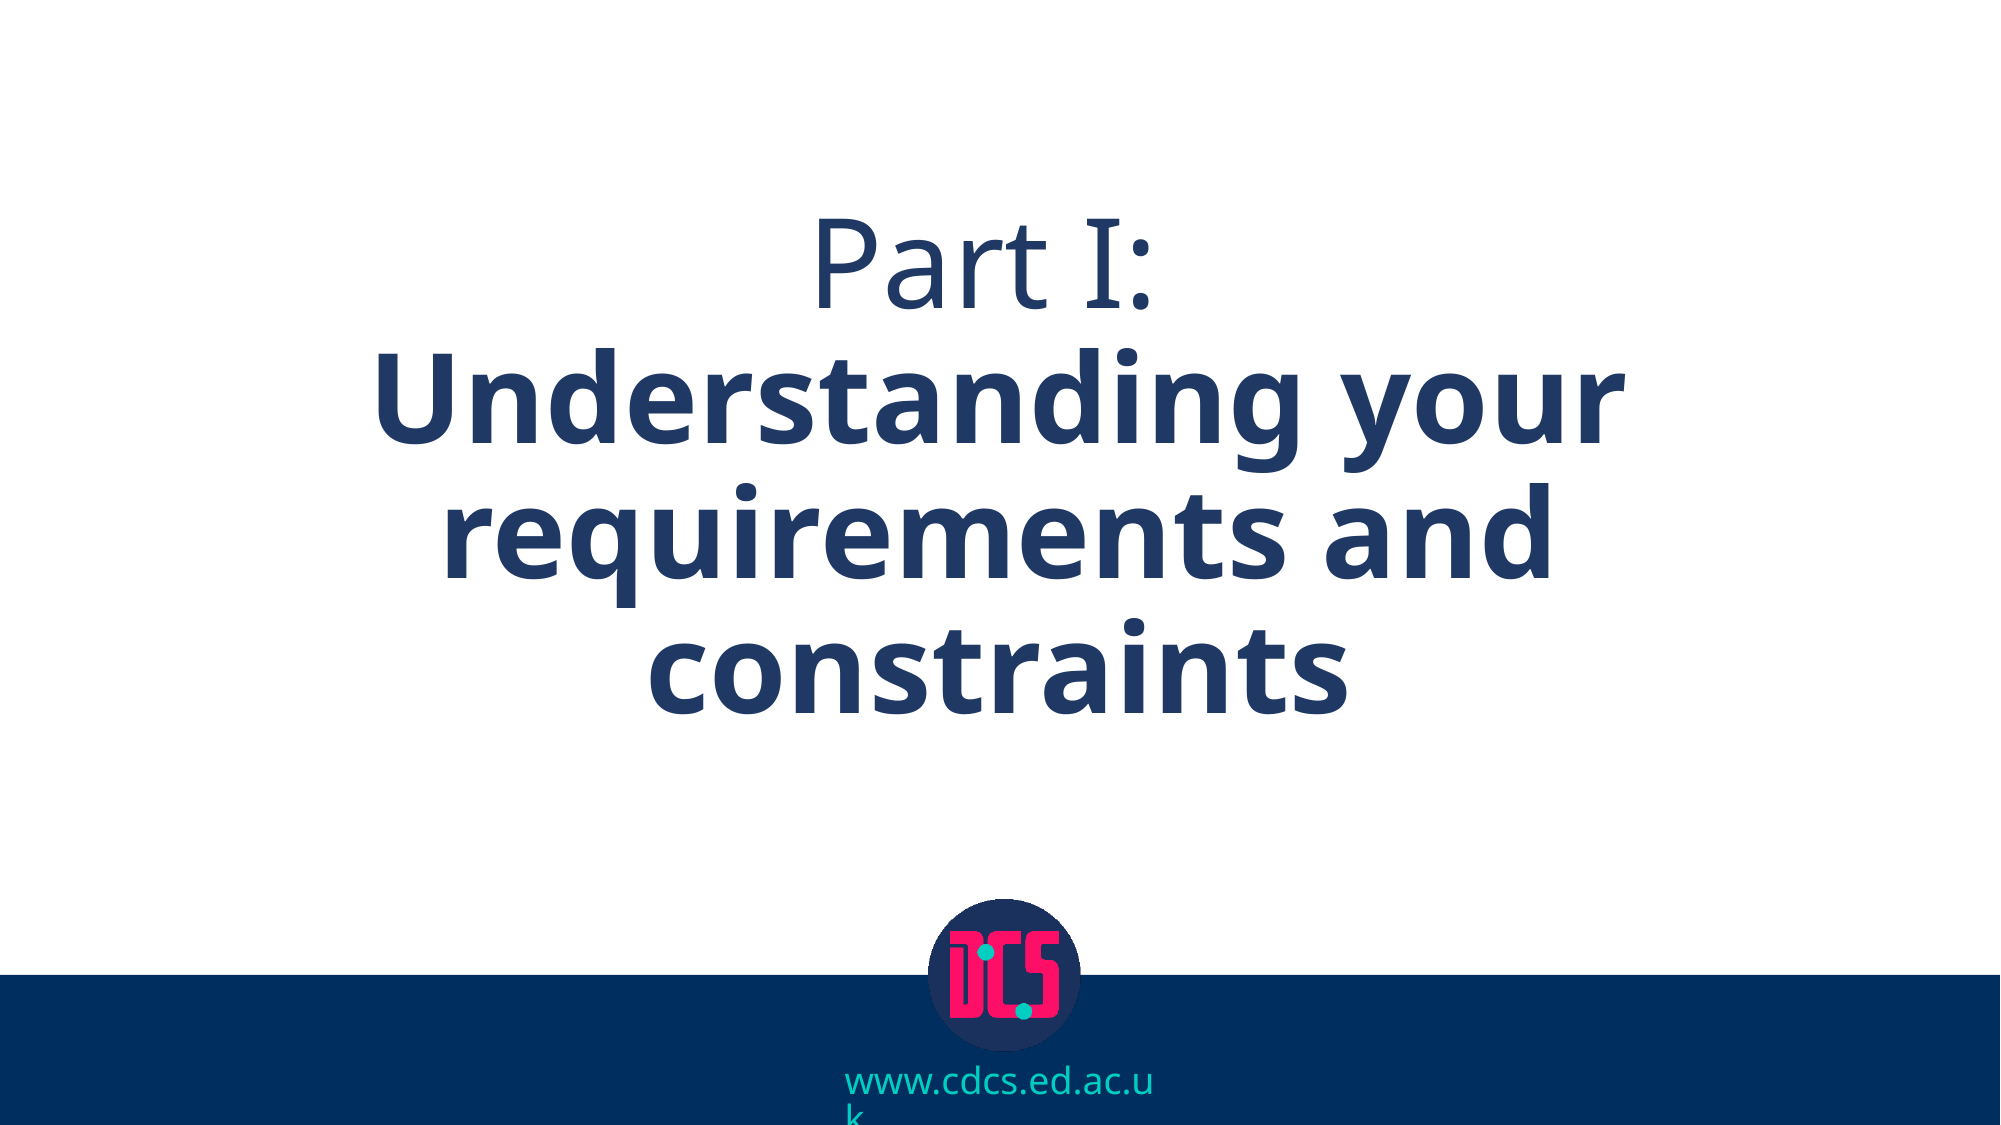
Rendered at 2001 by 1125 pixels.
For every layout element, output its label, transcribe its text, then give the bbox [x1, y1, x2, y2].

title Part I: Understanding your requirements and constraints [136, 280, 1862, 749]
picture [914, 885, 1094, 1065]
